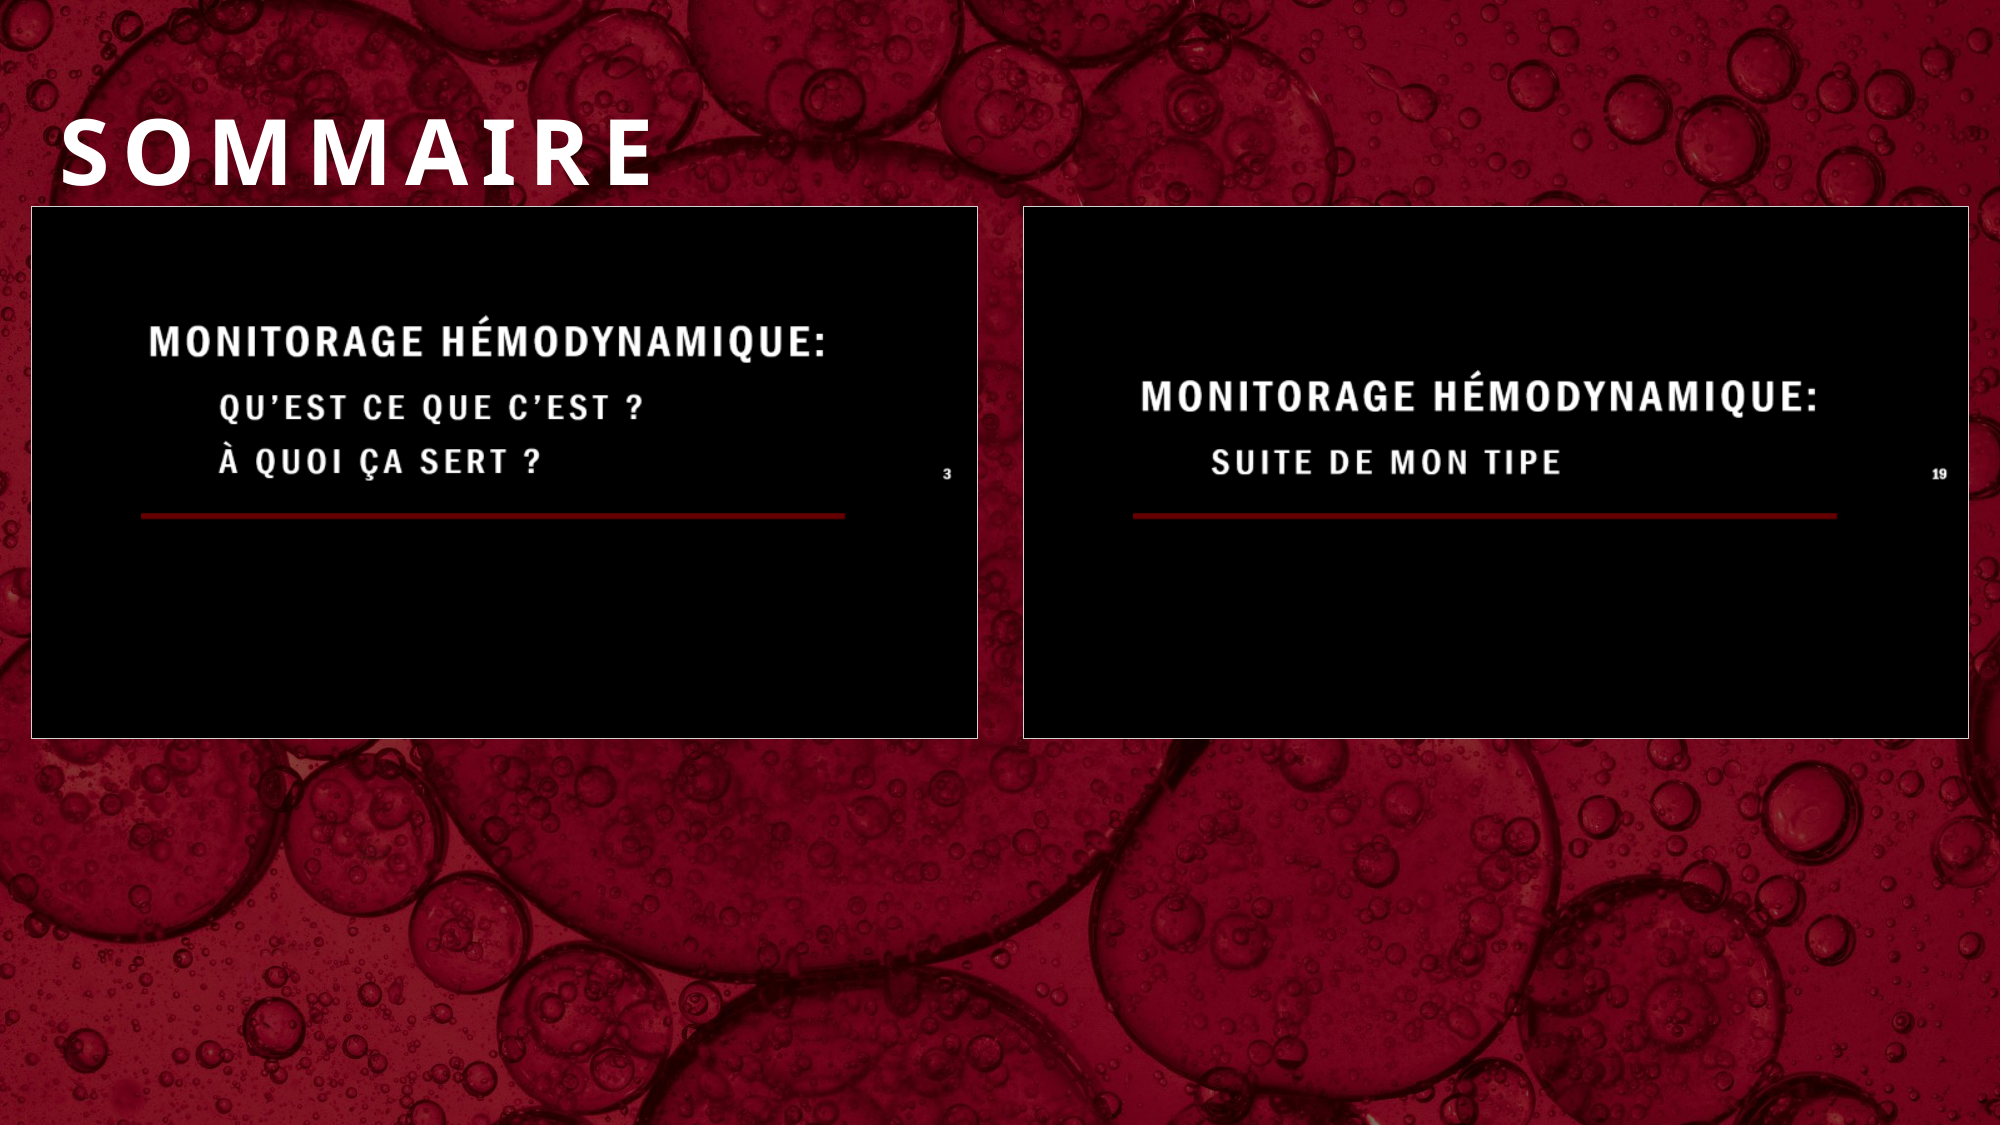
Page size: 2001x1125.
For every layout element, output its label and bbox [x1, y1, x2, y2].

text_box [31, 339, 1969, 872]
picture [0, 0, 2000, 1125]
